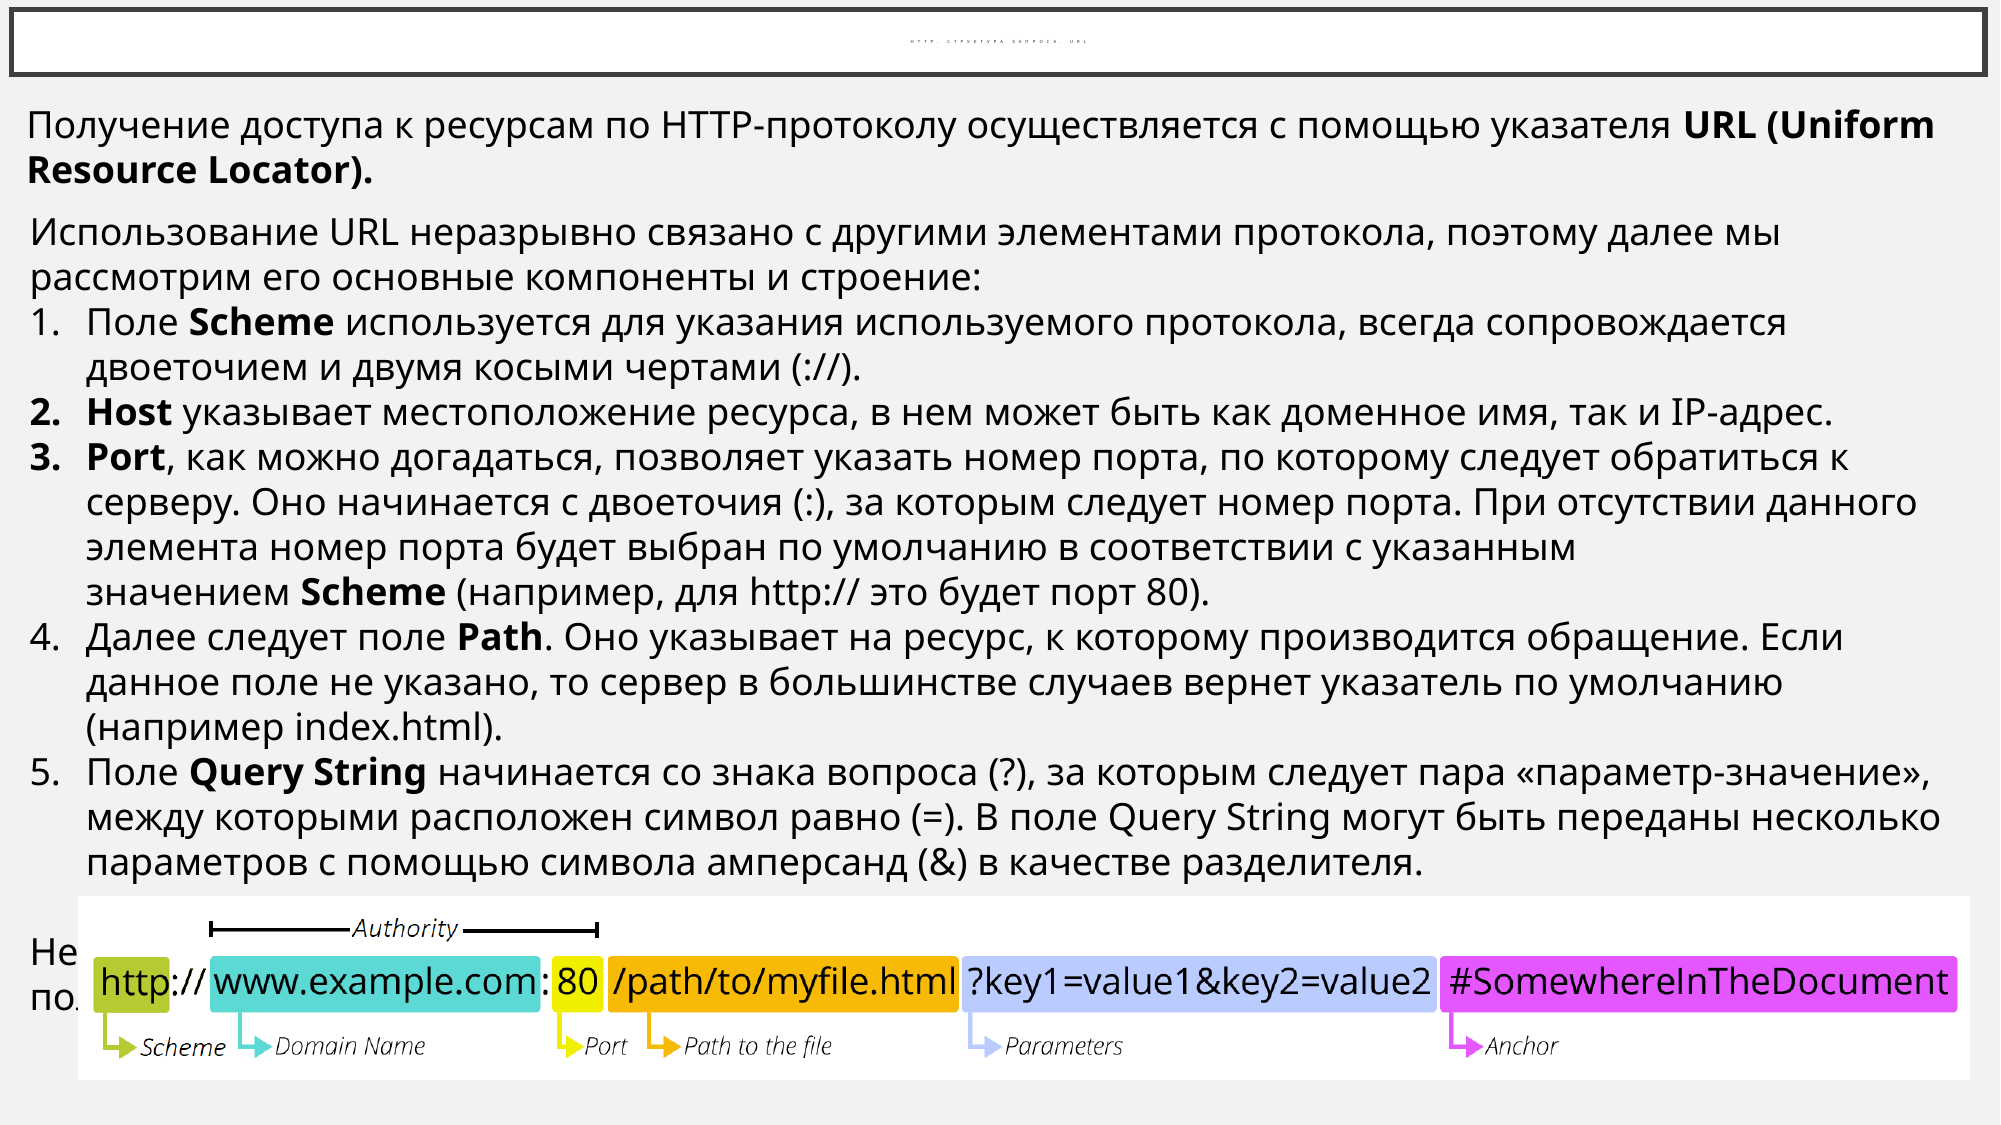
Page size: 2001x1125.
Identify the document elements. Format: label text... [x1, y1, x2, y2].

text_box Получение доступа к ресурсам по HTTP-протоколу осуществляется с помощью указателя URL (Uniform Resource Locator). [11, 94, 1985, 199]
title HTTP. Структура запроса. URL [9, 7, 1988, 77]
picture [78, 896, 1970, 1080]
text_box Использование URL неразрывно связано с другими элементами протокола, поэтому далее мы рассмотрим его основные компоненты и строение: Поле Scheme используется для указания используемого протокола, всегда сопровождается двоеточием и двумя косыми чертами (://). Host указывает местоположение ресурса, в нем может быть как доменное имя, так и IP-адрес. Port, как можно догадаться, позволяет указать номер порта, по которому следует обратиться к серверу. Оно начинается с двоеточия (:), за которым следует номер порта. При отсутствии данного элемента номер порта будет выбран по умолчанию в соответствии с указанным значением Scheme (например, для http:// это будет порт 80). Далее следует поле Path. Оно указывает на ресурс, к которому производится обращение. Если данное поле не указано, то сервер в большинстве случаев вернет указатель по умолчанию (например index.html). Поле Query String начинается со знака вопроса (?), за которым следует пара «параметр-значение», между которыми расположен символ равно (=). В поле Query String могут быть переданы несколько параметров с помощью символа амперсанд (&) в качестве разделителя. Не все компоненты необходимы для доступа к ресурсу. Обязательно следует указать только поля Scheme и Host. [14, 200, 1966, 1025]
